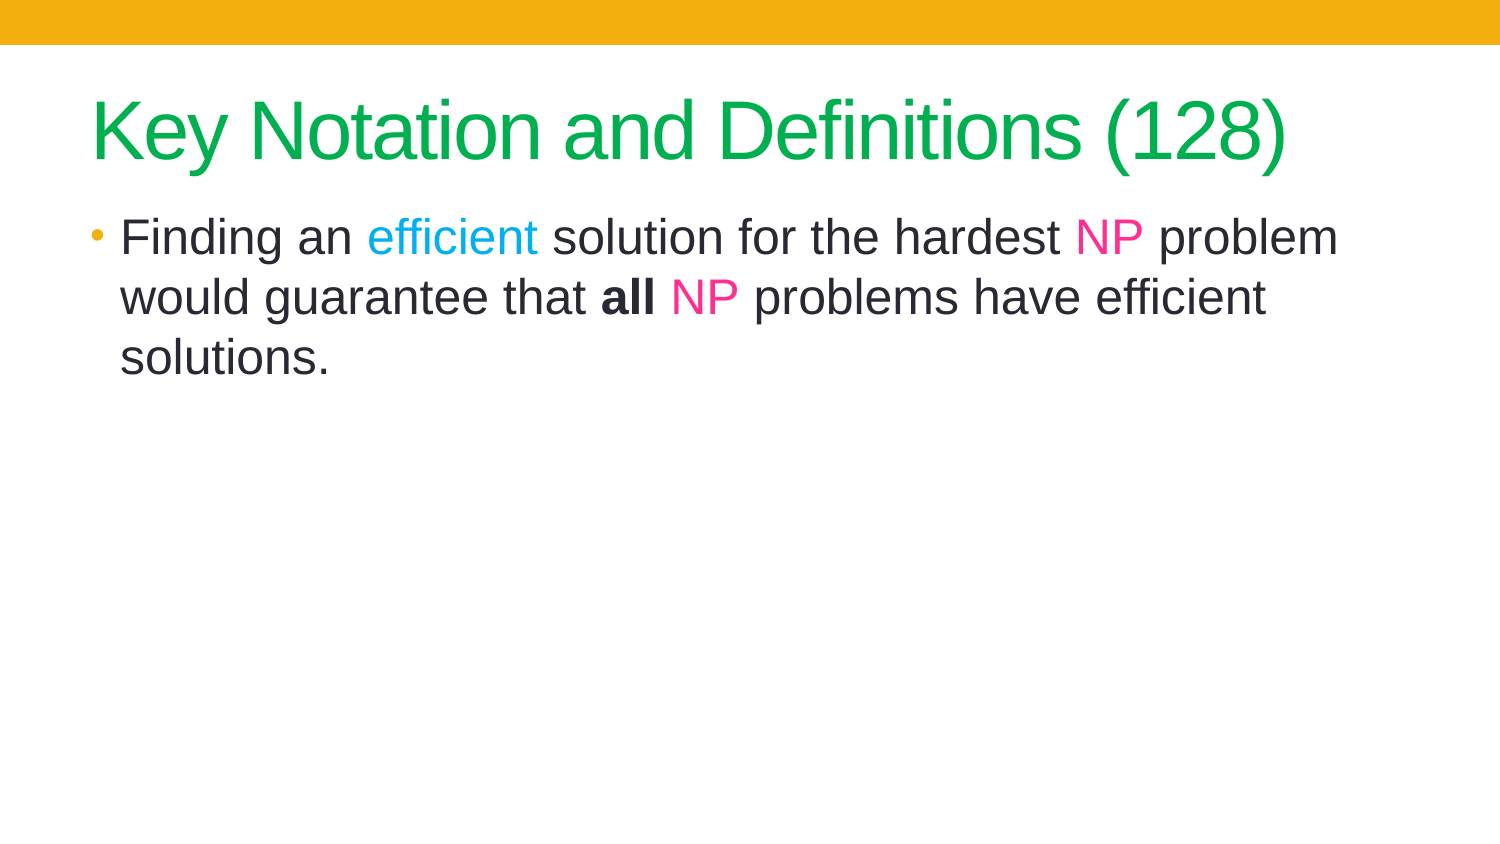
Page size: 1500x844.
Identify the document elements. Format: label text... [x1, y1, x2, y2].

title Key Notation and Definitions (128) [75, 65, 1425, 188]
list Finding an efficient solution for the hardest NP problem would guarantee that all NP problems have efficient solutions. [75, 196, 1425, 778]
